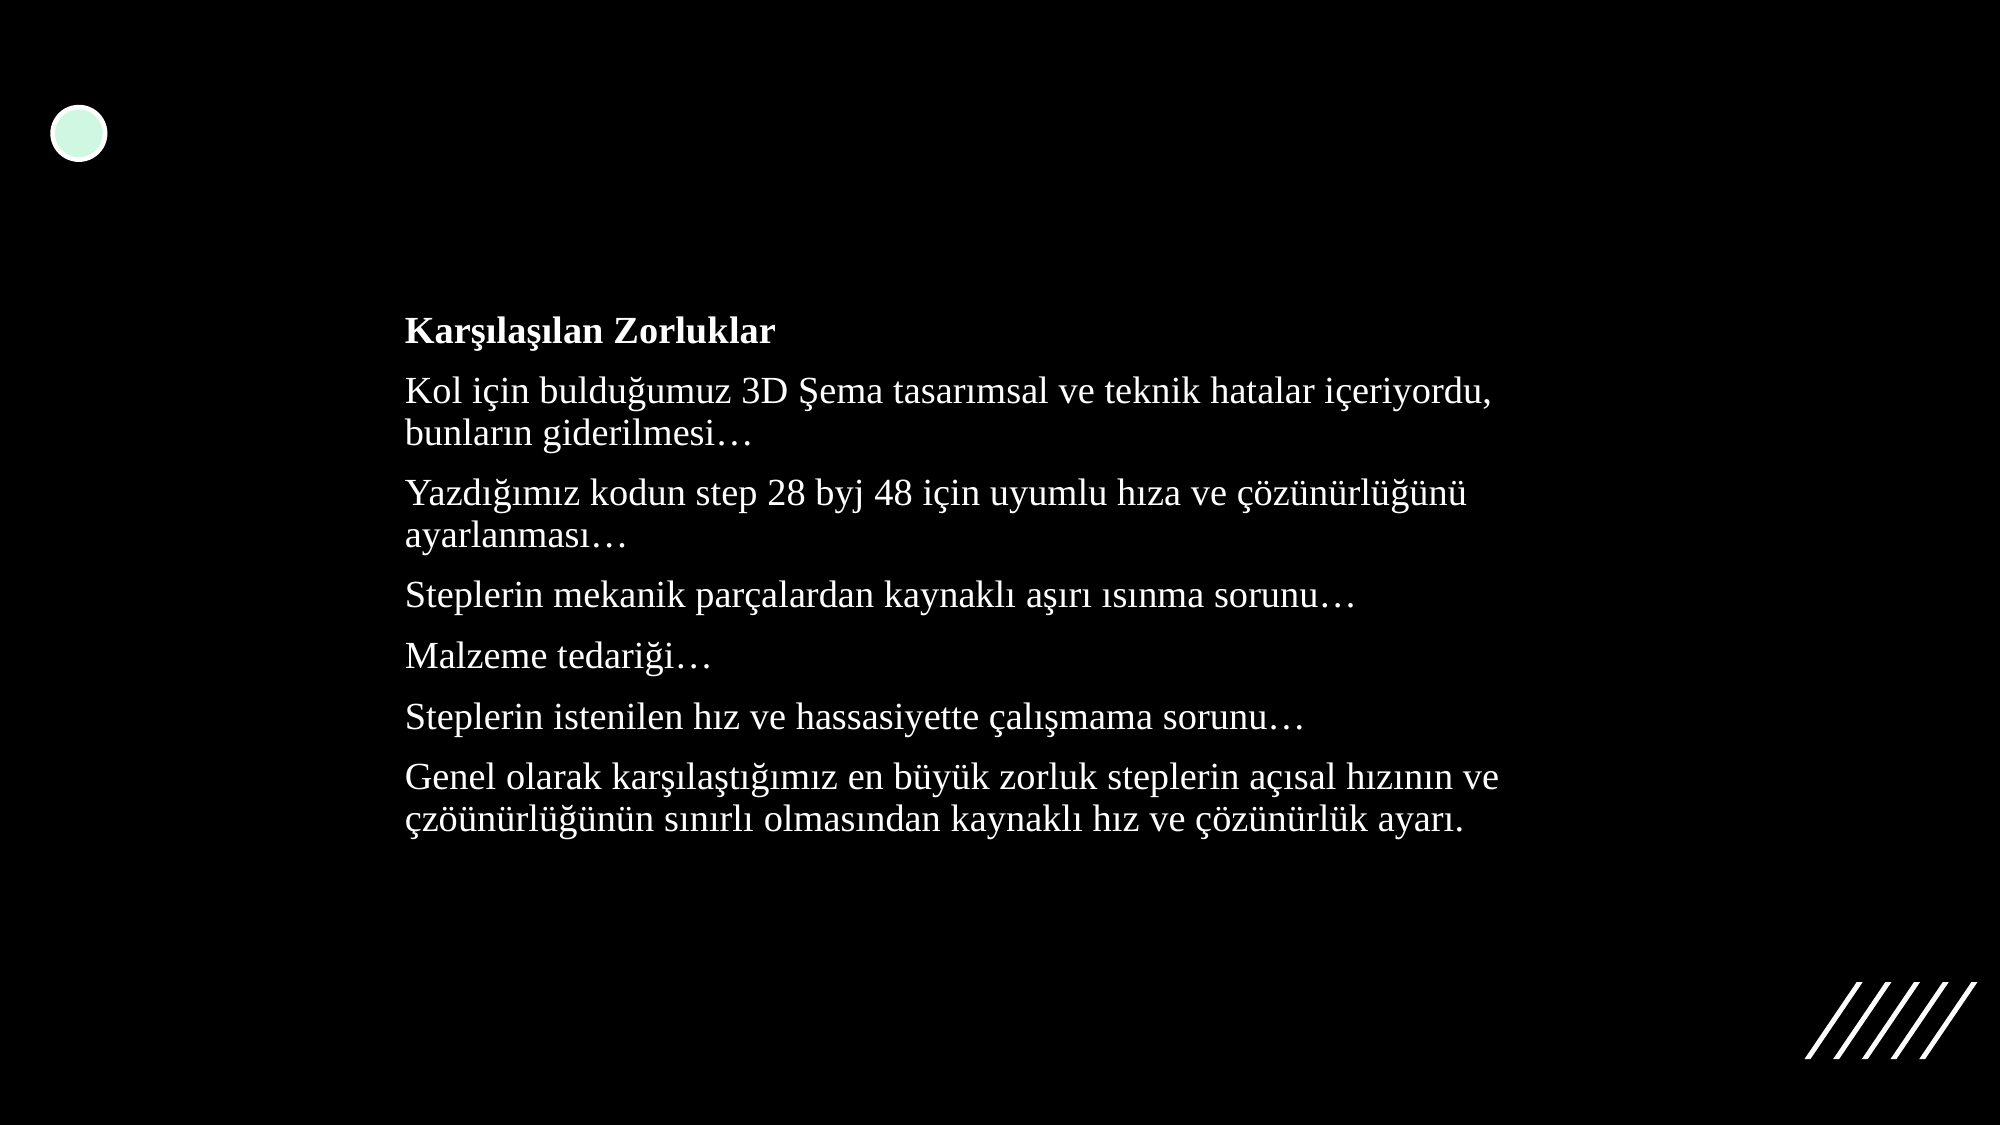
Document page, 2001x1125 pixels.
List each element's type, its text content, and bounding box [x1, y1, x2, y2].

list Karşılaşılan Zorluklar Kol için bulduğumuz 3D Şema tasarımsal ve teknik hatalar içeriyordu, bunların giderilmesi… Yazdığımız kodun step 28 byj 48 için uyumlu hıza ve çözünürlüğünü ayarlanması… Steplerin mekanik parçalardan kaynaklı aşırı ısınma sorunu… Malzeme tedariği… Steplerin istenilen hız ve hassasiyette çalışmama sorunu… Genel olarak karşılaştığımız en büyük zorluk steplerin açısal hızının ve çzöünürlüğünün sınırlı olmasından kaynaklı hız ve çözünürlük ayarı. [389, 251, 1517, 965]
